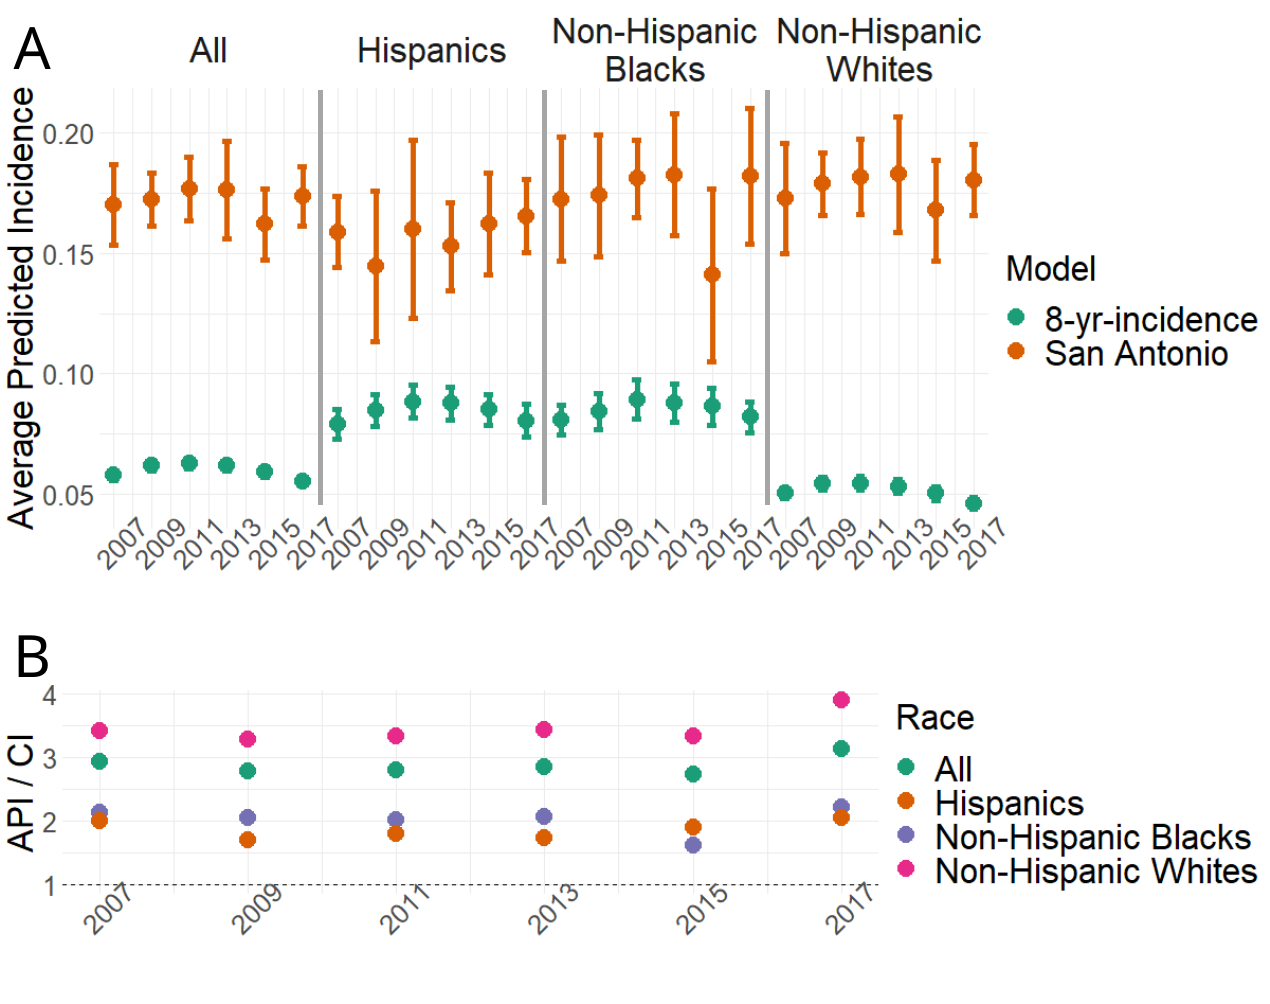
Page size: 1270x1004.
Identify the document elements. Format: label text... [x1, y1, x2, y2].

picture [0, 2, 1270, 638]
text_box B [0, 638, 66, 685]
picture [0, 685, 1270, 1003]
